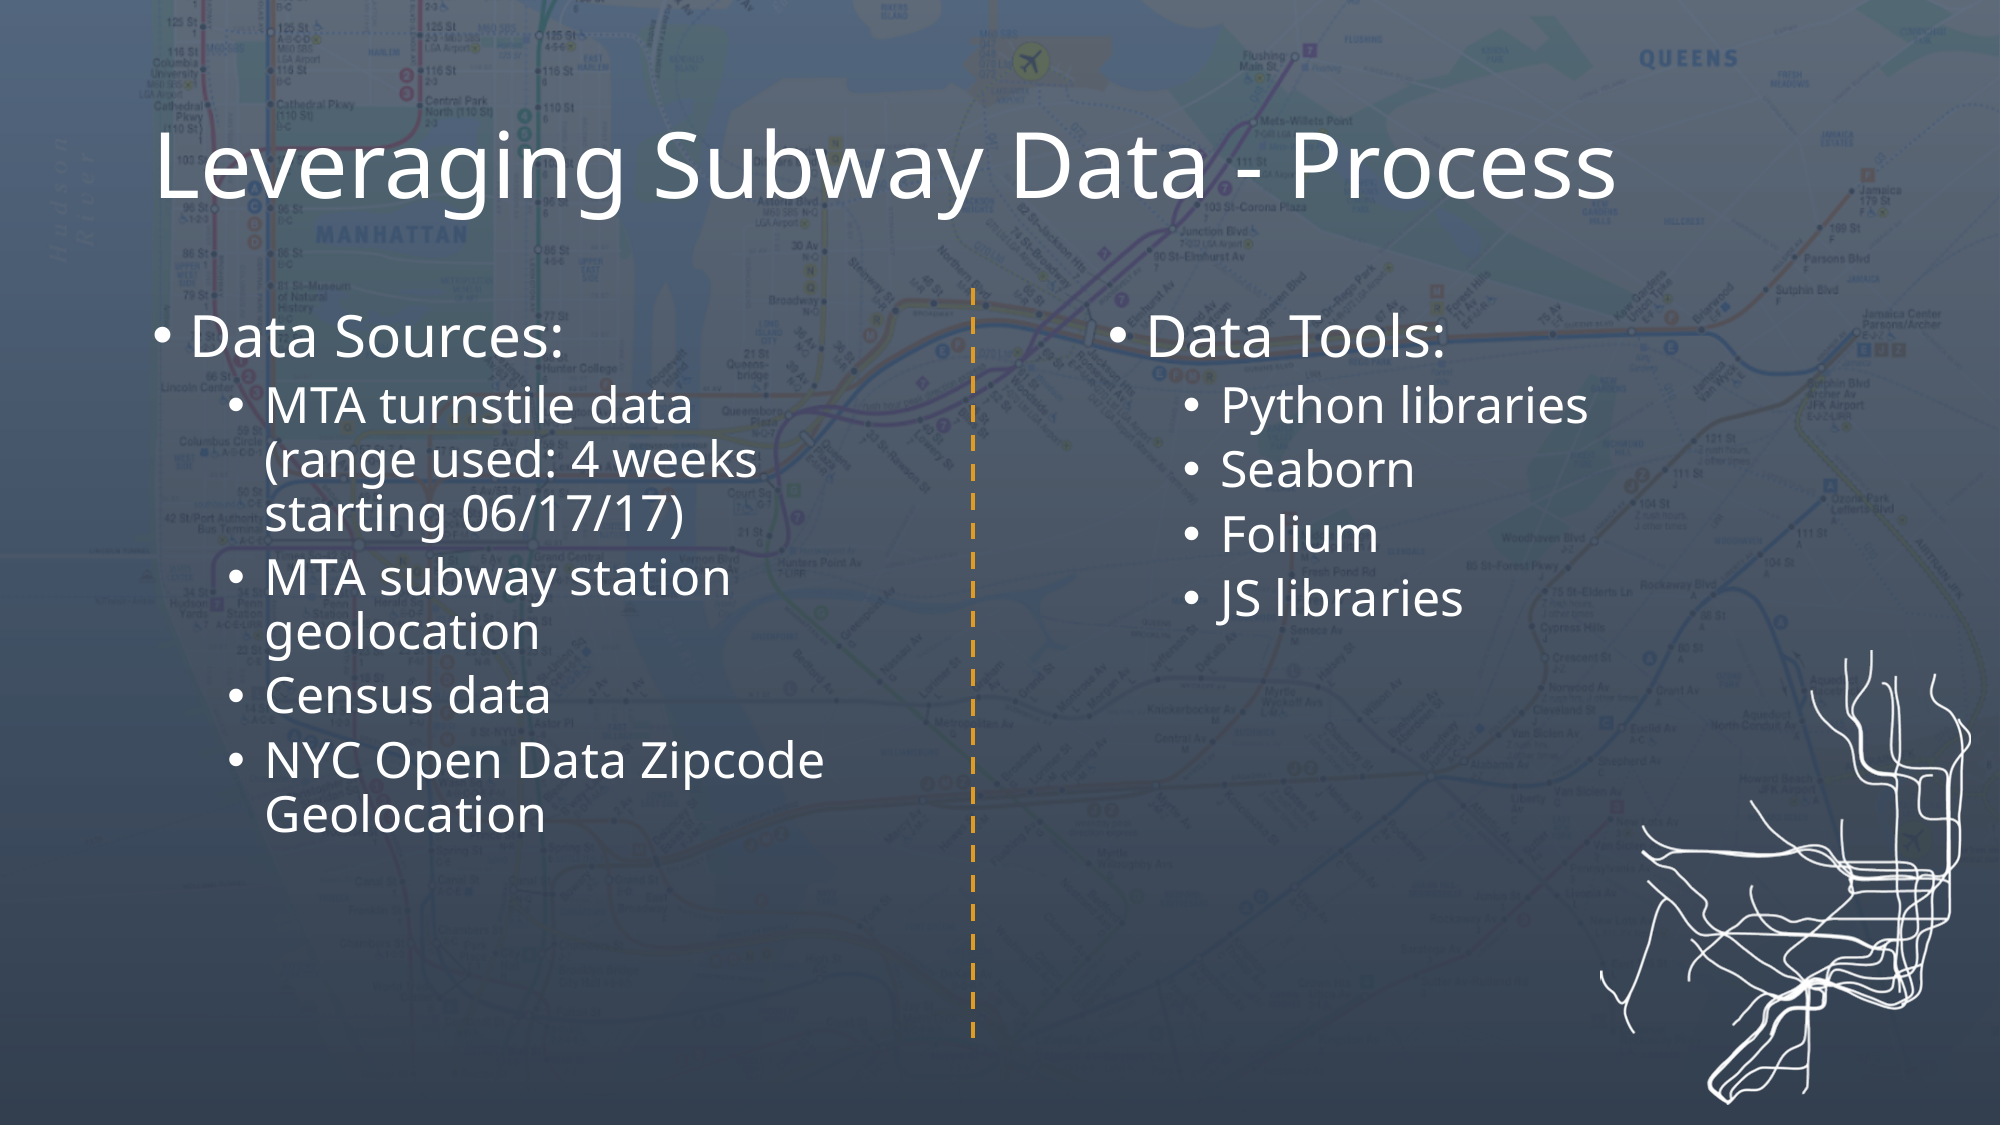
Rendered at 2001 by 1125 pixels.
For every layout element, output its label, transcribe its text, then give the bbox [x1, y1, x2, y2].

title Leveraging Subway Data - Process [137, 59, 1863, 278]
text_box Data Tools: Python libraries Seaborn Folium JS libraries [1092, 299, 1809, 1014]
list Data Sources: MTA turnstile data (range used: 4 weeks starting 06/17/17) MTA subway station geolocation Census data NYC Open Data Zipcode Geolocation [137, 299, 853, 1014]
picture [1600, 650, 1971, 1105]
